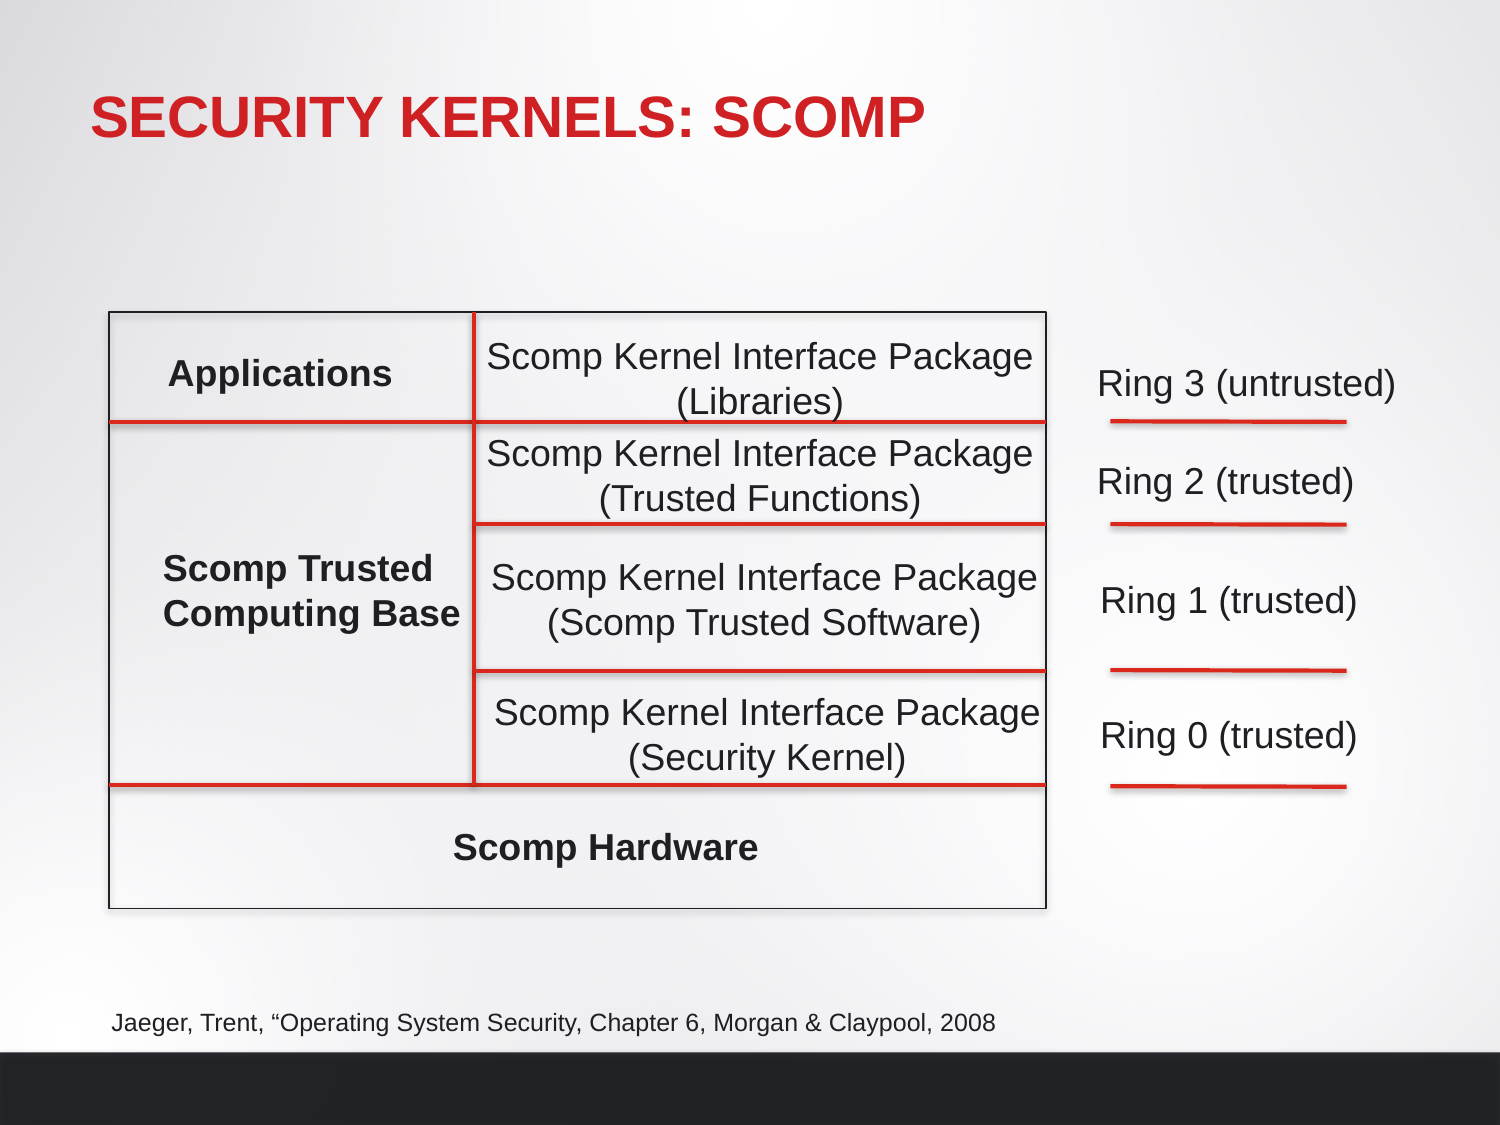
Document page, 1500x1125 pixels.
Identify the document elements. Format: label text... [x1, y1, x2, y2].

title Security kernels: SCOMP [75, 71, 1425, 157]
text_box Ring 0 (trusted) [1085, 703, 1373, 764]
picture [0, 0, 1500, 1052]
text_box Ring 1 (trusted) [1085, 568, 1373, 629]
text_box Ring 2 (trusted) [1082, 449, 1370, 509]
text_box Jaeger, Trent, “Operating System Security, Chapter 6, Morgan & Claypool, 2008 [96, 999, 1014, 1045]
text_box Ring 3 (untrusted) [1082, 351, 1412, 412]
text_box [108, 311, 1060, 909]
